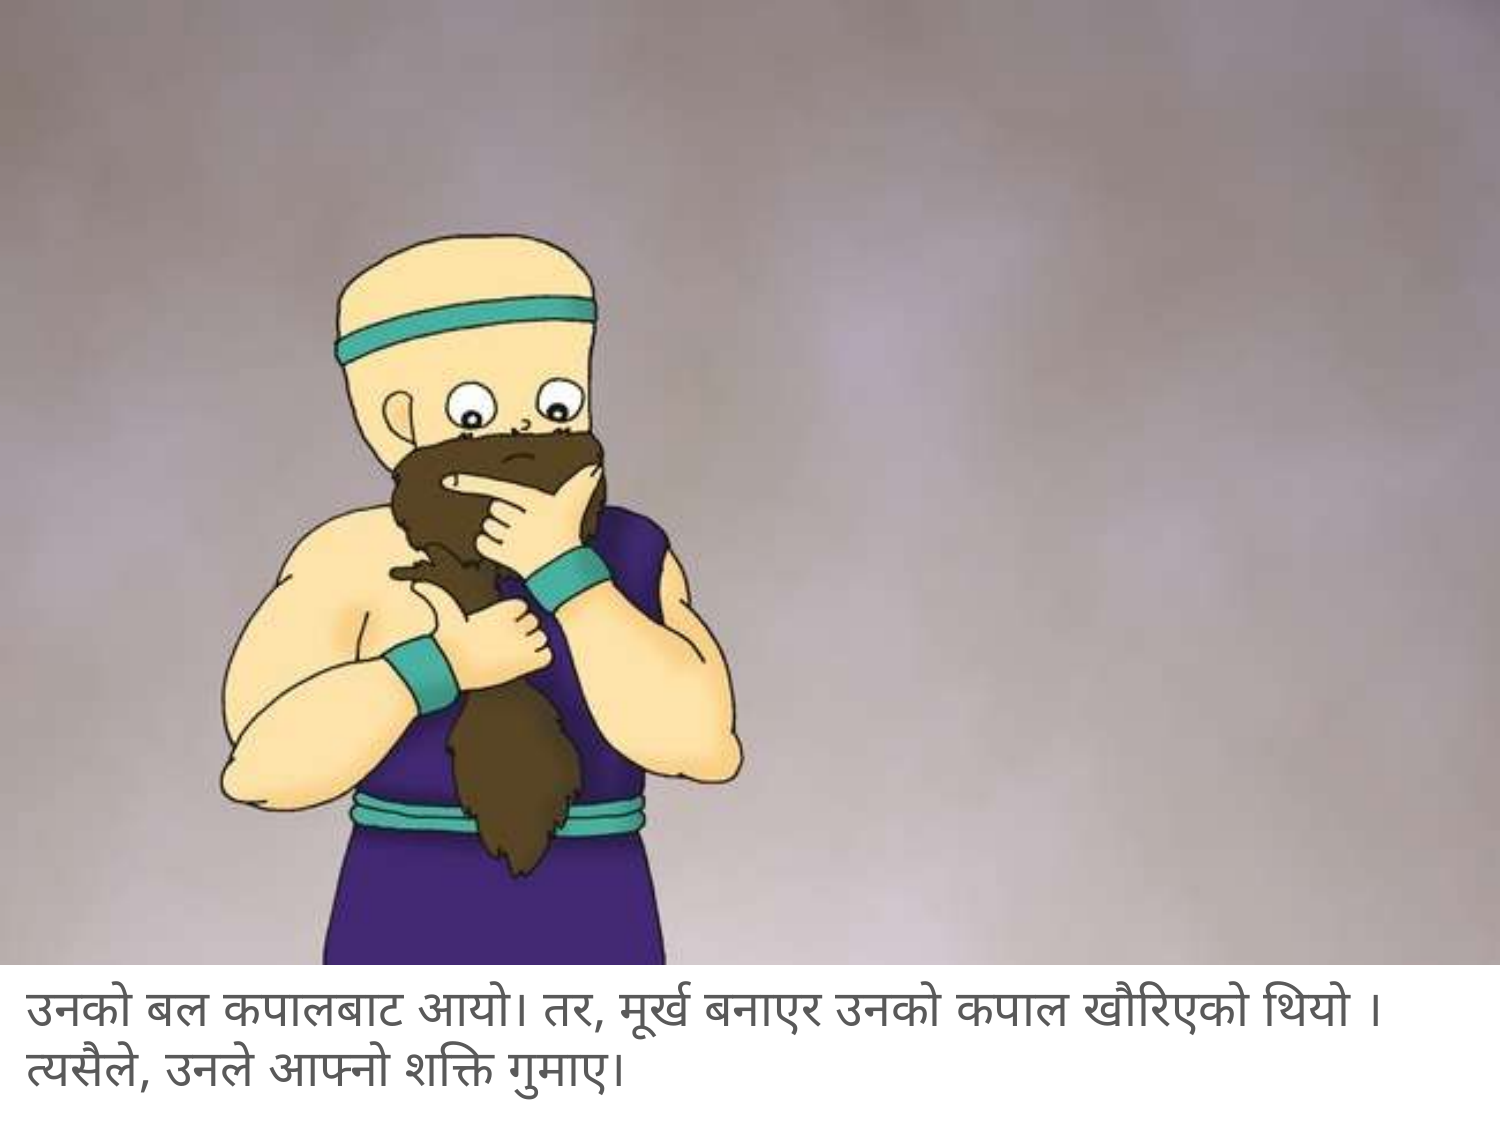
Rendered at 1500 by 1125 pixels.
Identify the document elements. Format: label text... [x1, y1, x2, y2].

picture [0, 0, 1500, 965]
text_box उनको बल कपालबाट आयो। तर, मूर्ख बनाएर उनको कपाल खौरिएको थियो । त्यसैले, उनले आफ्नो शक्ति गुमाए। [11, 973, 1498, 1105]
